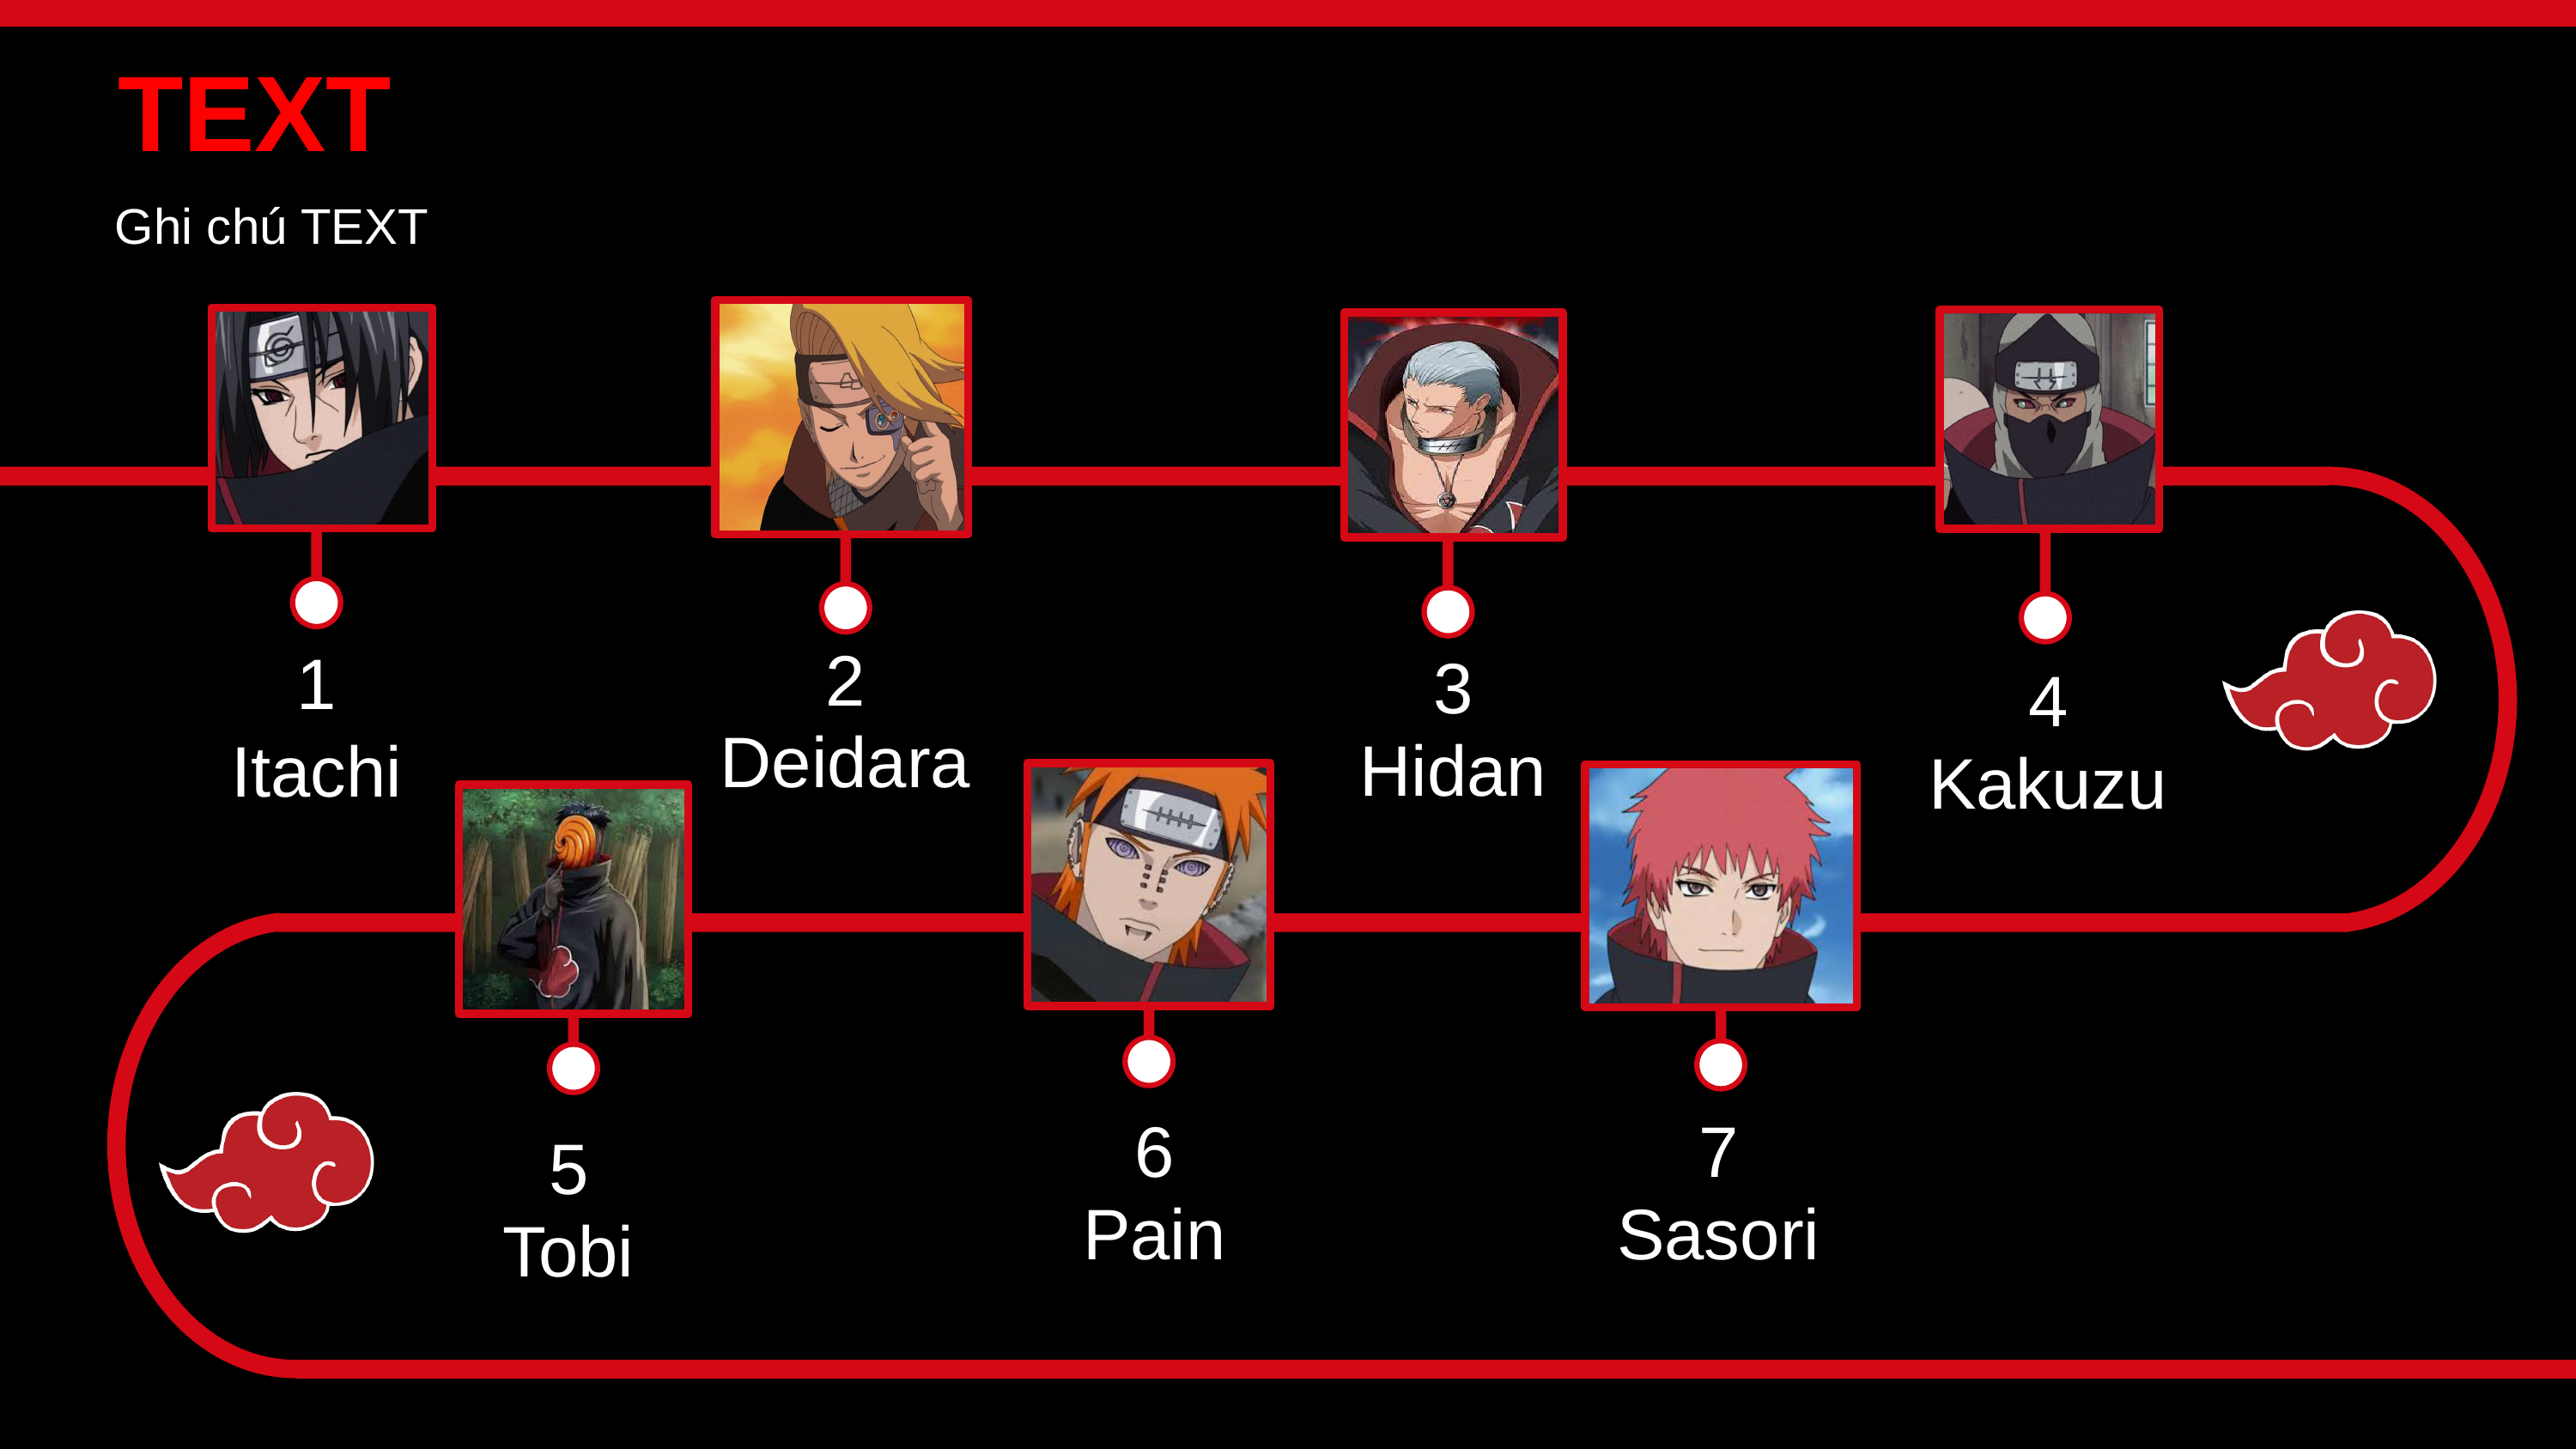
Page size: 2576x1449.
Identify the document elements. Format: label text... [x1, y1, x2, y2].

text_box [403, 788, 733, 1300]
text_box Ghi chú TEXT [102, 188, 897, 261]
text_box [185, 311, 449, 819]
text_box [989, 767, 1320, 1282]
text_box [0, 0, 2576, 28]
picture [153, 1075, 380, 1251]
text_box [1288, 316, 1619, 818]
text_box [680, 304, 1011, 810]
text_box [0, 466, 2576, 1379]
picture [2215, 592, 2443, 768]
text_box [1882, 313, 2213, 832]
text_box TEXT [105, 37, 846, 179]
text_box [1553, 767, 1884, 1282]
